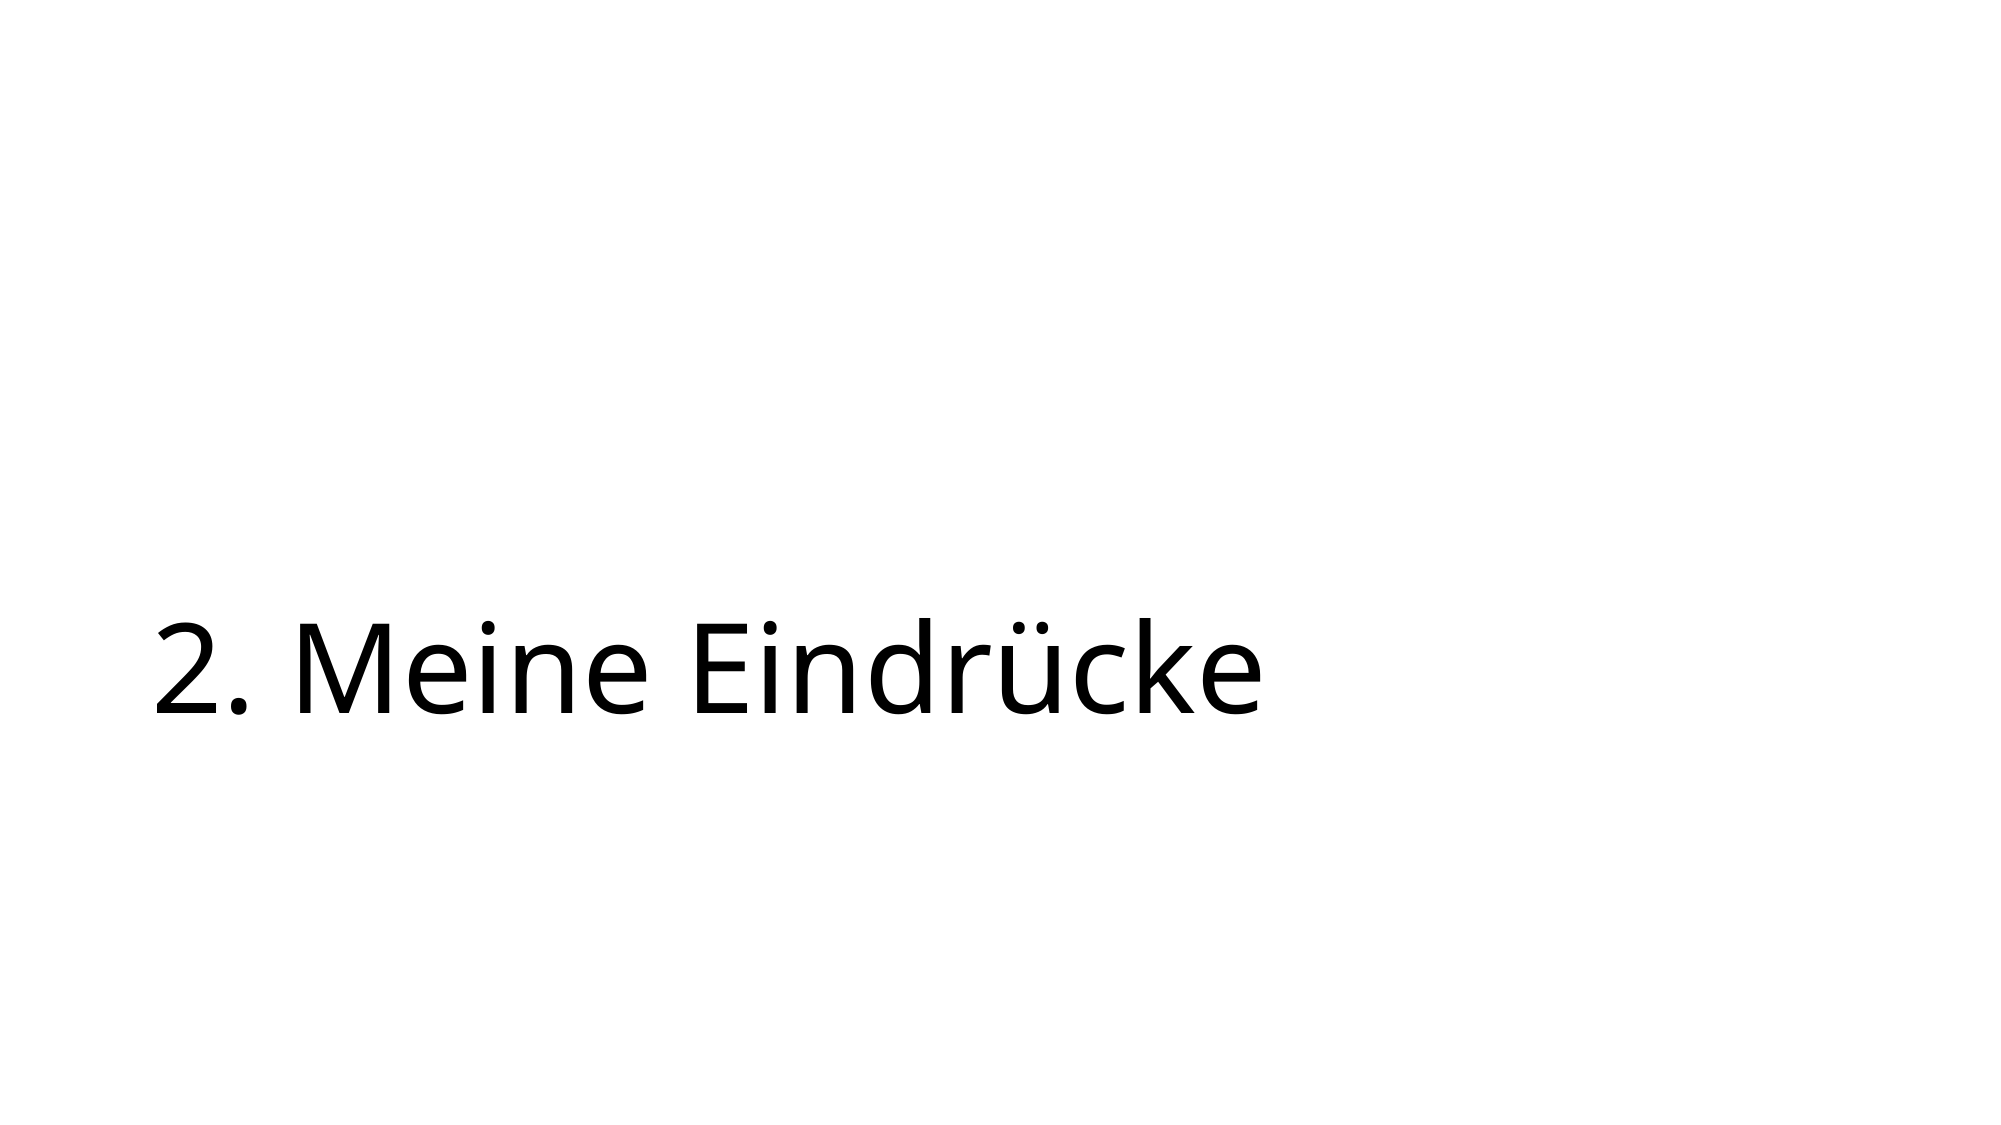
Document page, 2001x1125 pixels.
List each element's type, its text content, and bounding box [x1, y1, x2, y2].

title 2. Meine Eindrücke [136, 280, 1862, 749]
